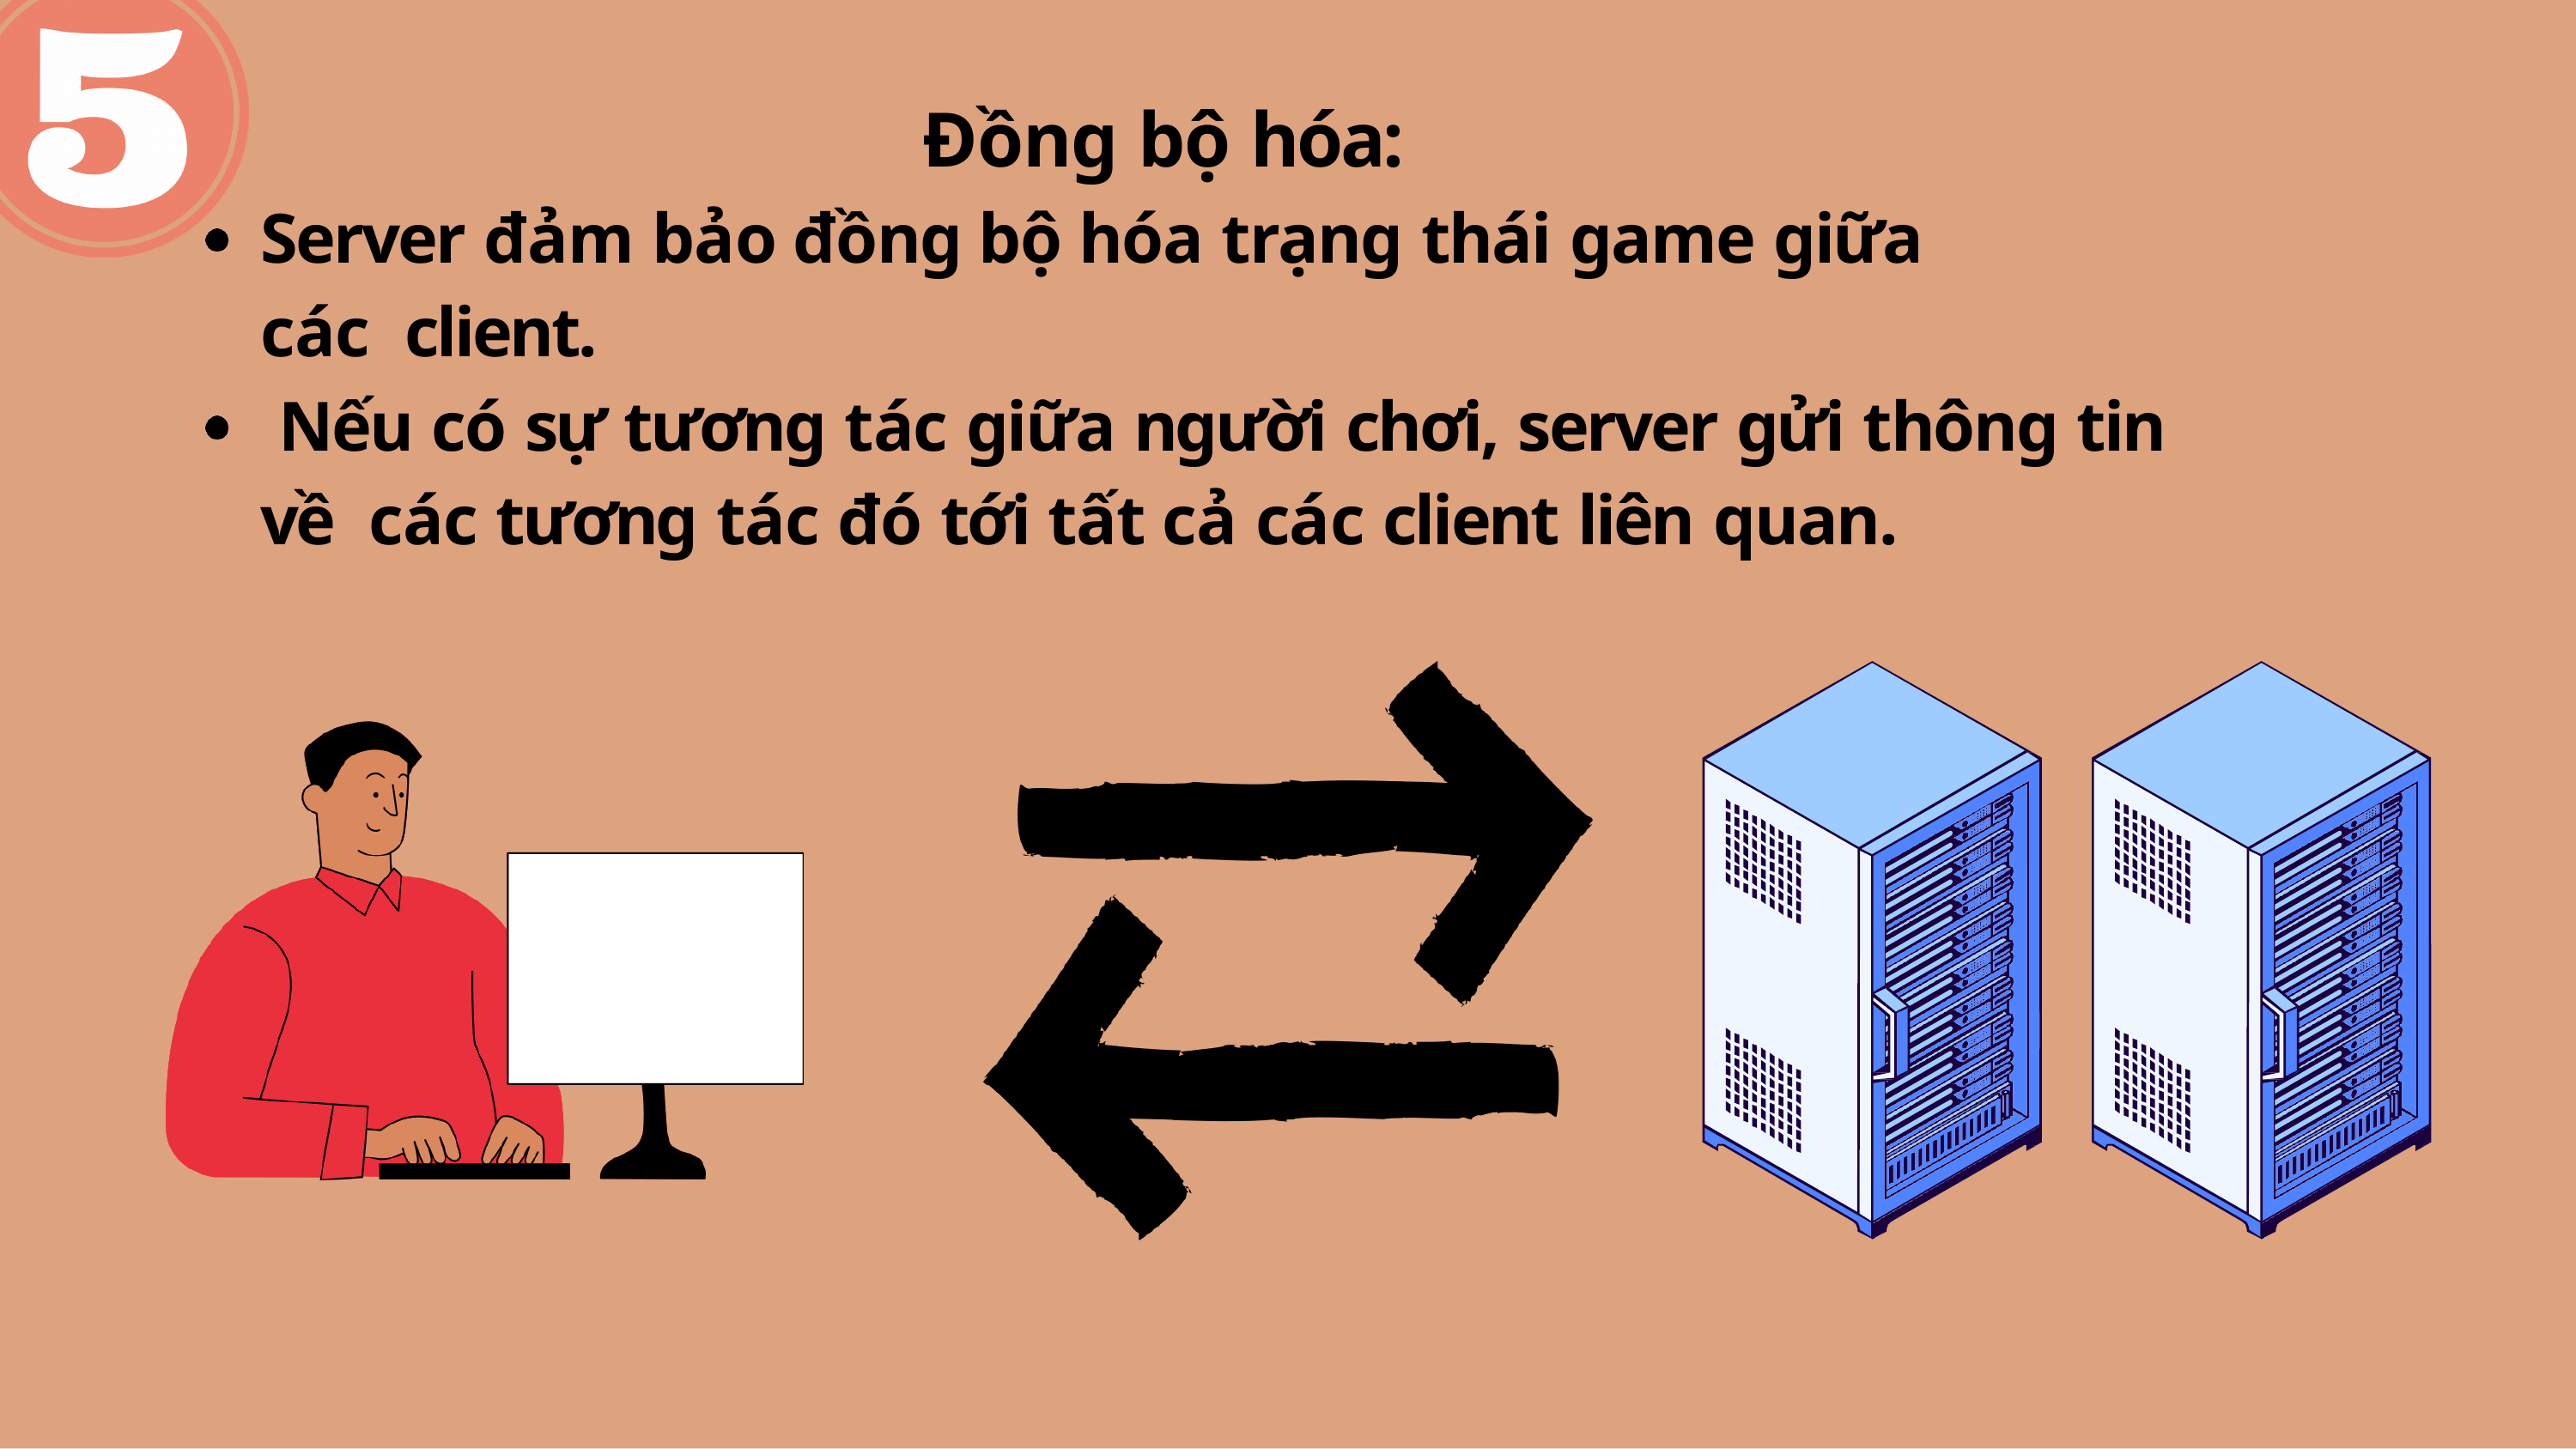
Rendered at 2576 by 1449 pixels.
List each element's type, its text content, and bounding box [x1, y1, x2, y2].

title Đồng bộ hóa: [920, 89, 1408, 334]
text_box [1702, 660, 2043, 1240]
picture [204, 415, 228, 440]
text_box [2091, 660, 2432, 1240]
text_box Server đảm bảo đồng bộ hóa trạng thái game giữa các client. Nếu có sự tương tác giữa người chơi, server gửi thông tin về các tương tác đó tới tất cả các client liên quan. [258, 181, 2204, 559]
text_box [0, 0, 249, 258]
picture [983, 660, 1594, 1241]
picture [165, 721, 804, 1181]
text_box [0, 0, 2576, 1449]
